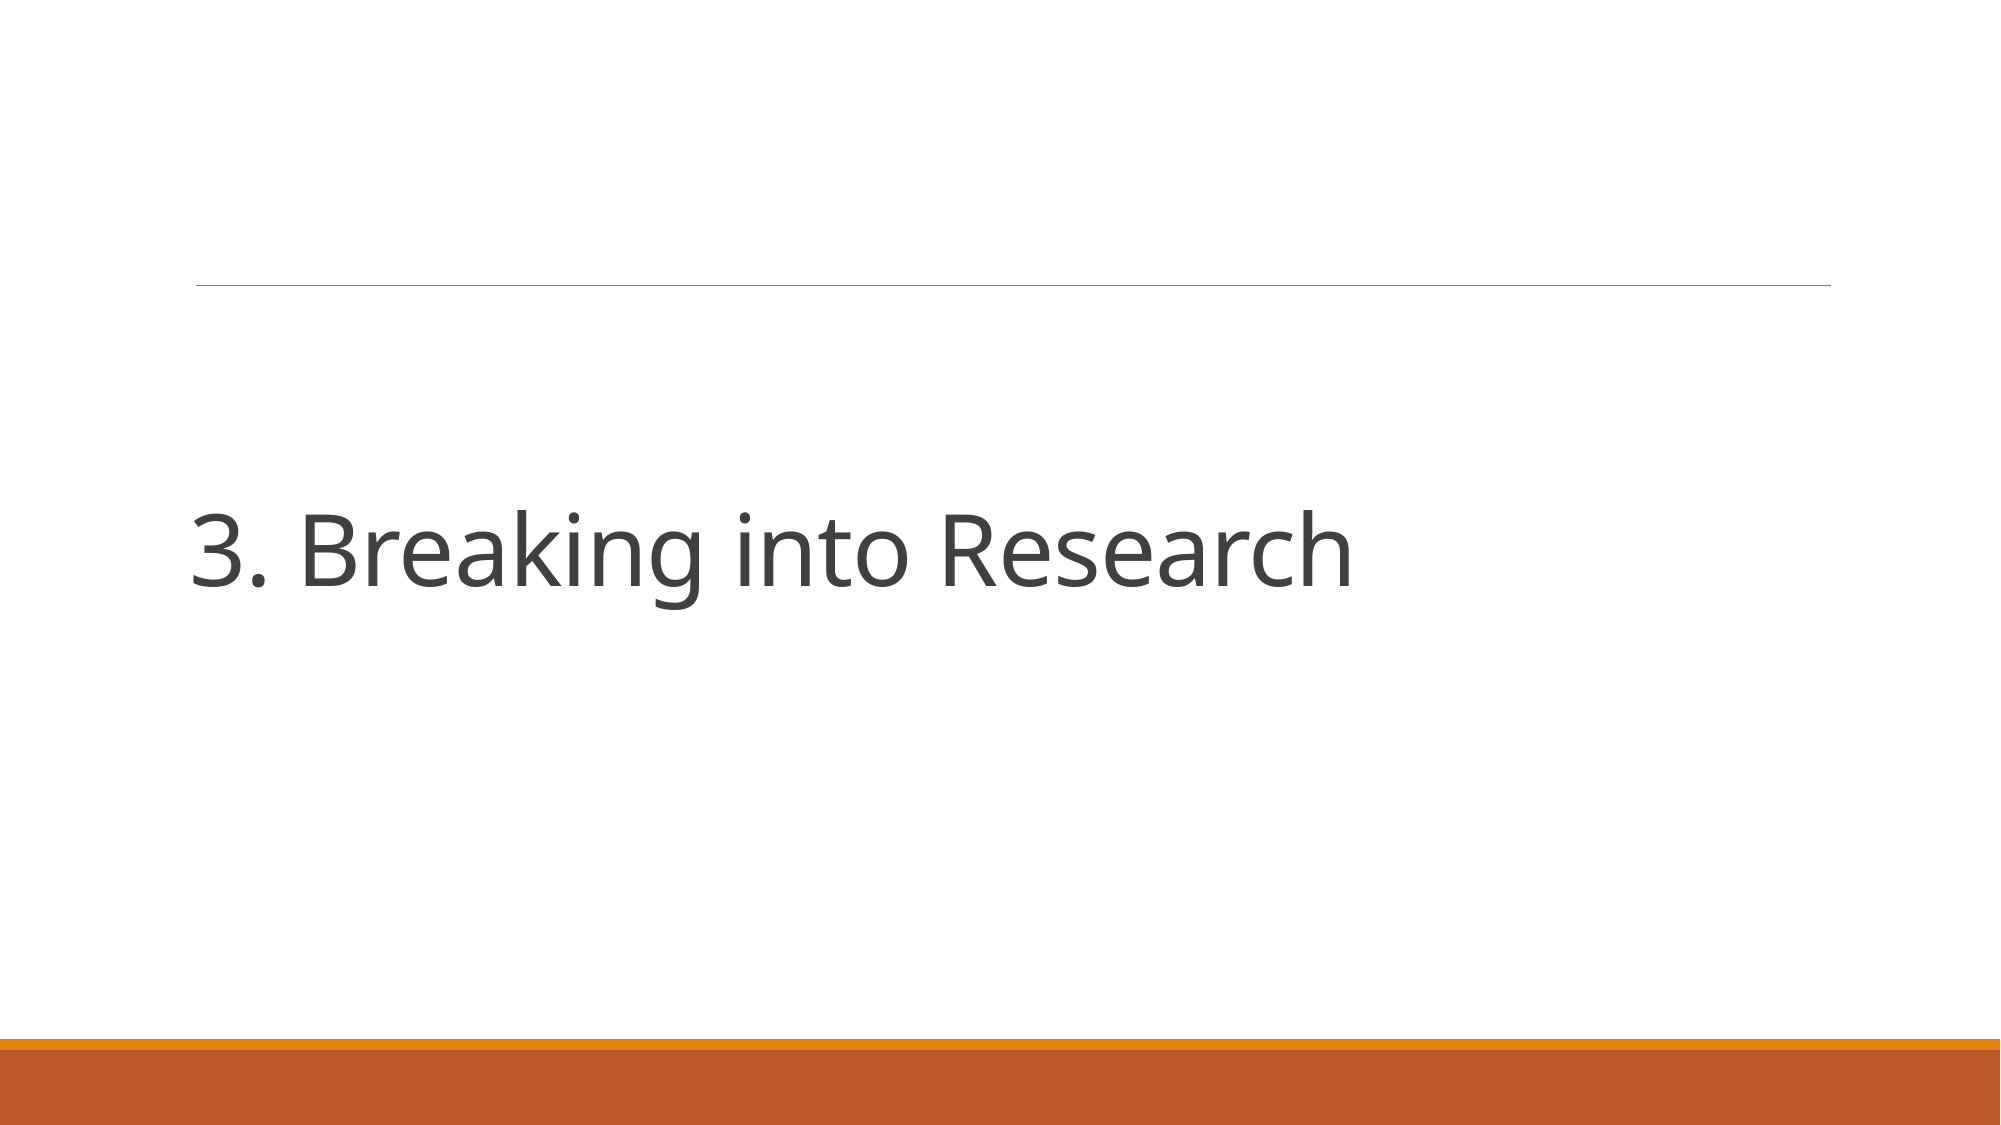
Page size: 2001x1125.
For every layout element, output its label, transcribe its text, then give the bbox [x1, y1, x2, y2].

title 3. Breaking into Research [174, 376, 1825, 615]
